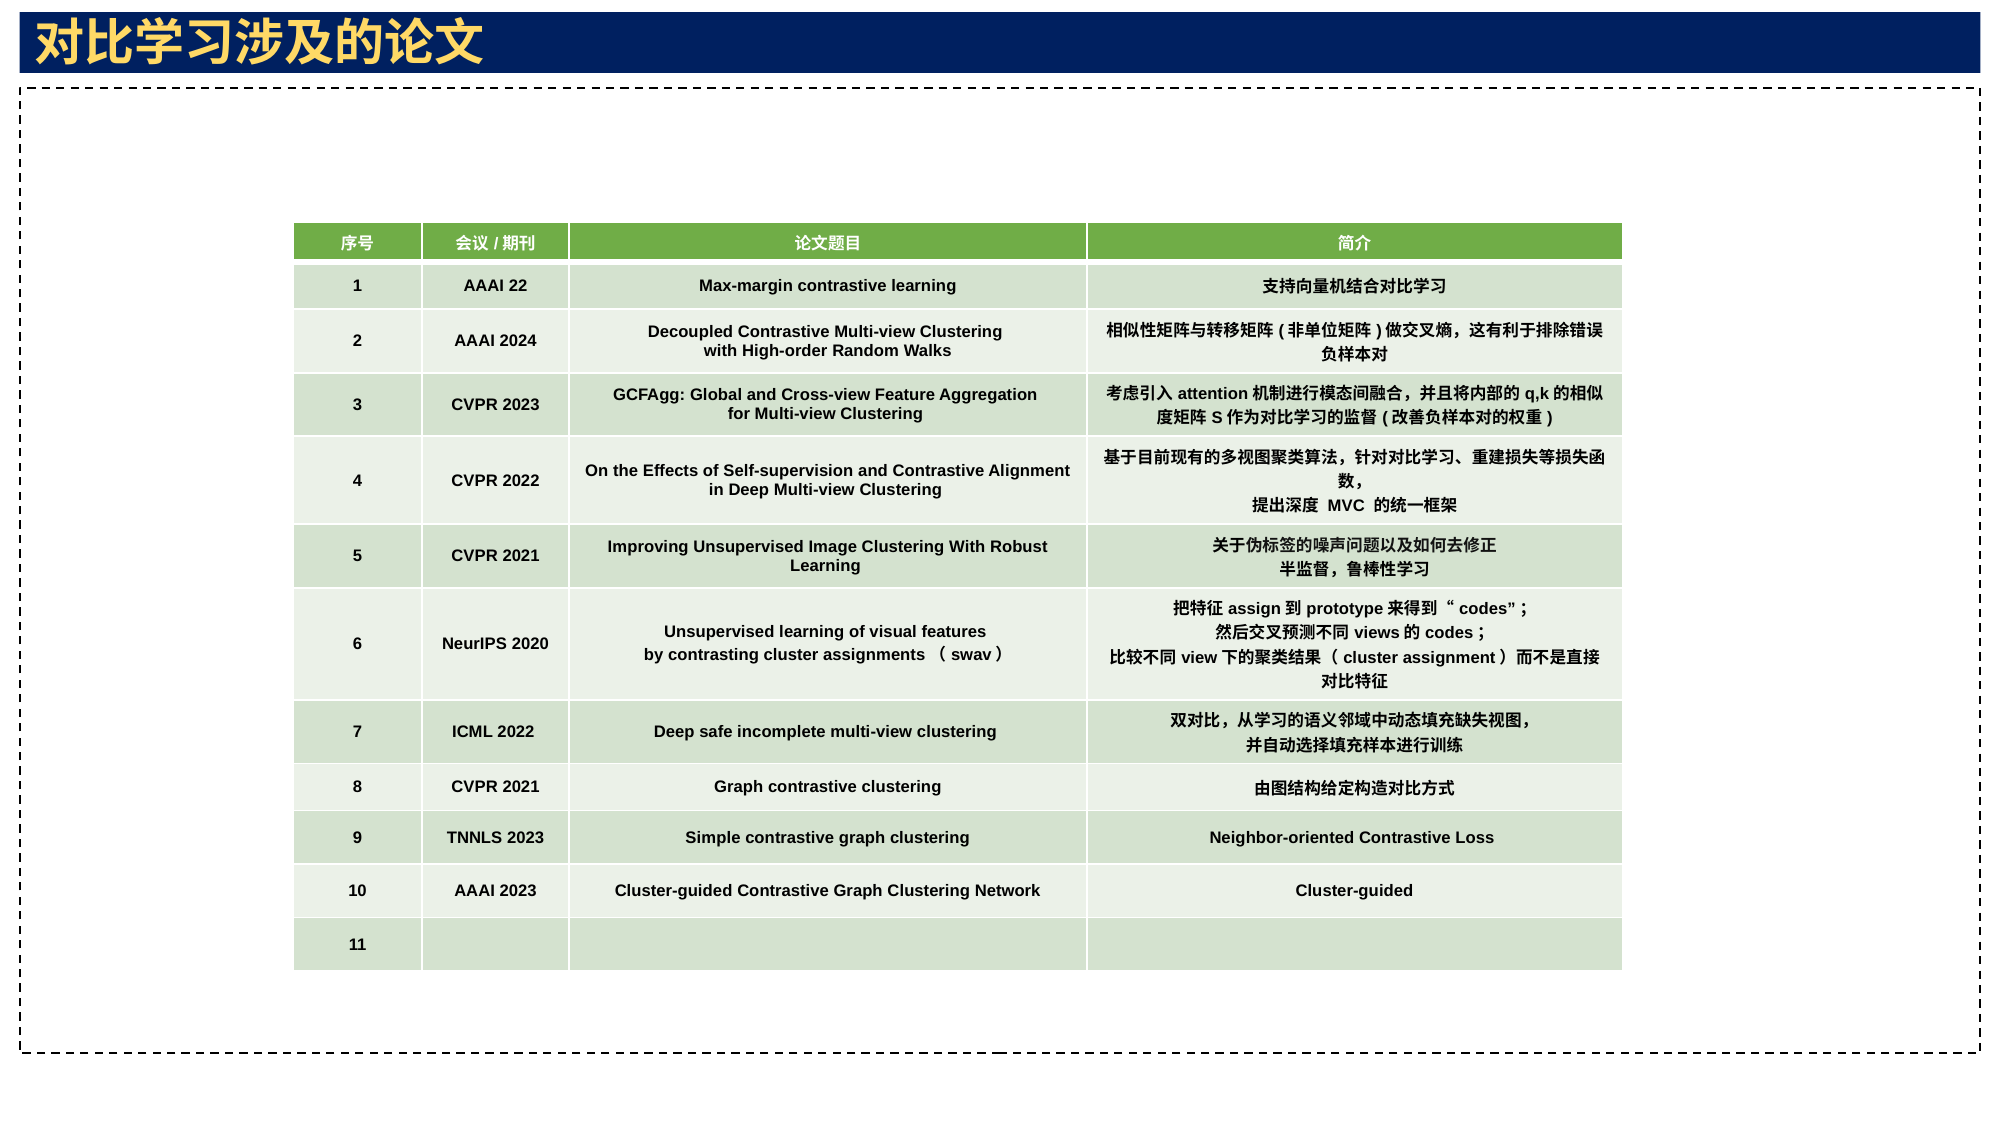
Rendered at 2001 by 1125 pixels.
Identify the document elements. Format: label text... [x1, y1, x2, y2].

table_cell Graph contrastive clustering [570, 764, 1086, 810]
table_cell Improving Unsupervised Image Clustering With Robust Learning [570, 525, 1086, 587]
table_cell 11 [294, 918, 421, 970]
table_cell 关于伪标签的噪声问题以及如何去修正 半监督，鲁棒性学习 [1088, 525, 1622, 587]
table_cell 由图结构给定构造对比方式 [1088, 764, 1622, 810]
table_header 会议/期刊 [423, 223, 568, 259]
table_cell AAAI 2024 [423, 310, 568, 372]
table_cell CVPR 2023 [423, 374, 568, 435]
table_cell 3 [294, 374, 421, 435]
table_header 序号 [294, 223, 421, 259]
table_cell 10 [294, 865, 421, 917]
table_cell 7 [294, 701, 421, 763]
table_cell [570, 918, 1086, 970]
table_cell AAAI 22 [423, 265, 568, 308]
table_cell 5 [294, 525, 421, 587]
table_cell Cluster-guided Contrastive Graph Clustering Network [570, 865, 1086, 917]
table_cell NeurIPS 2020 [423, 589, 568, 699]
table_cell Unsupervised learning of visual features by contrasting cluster assignments（swav） [570, 589, 1086, 699]
table_cell 把特征assign到prototype来得到“codes”； 然后交叉预测不同views的codes； 比较不同view下的聚类结果（cluster assignment）而不是直接对比特征 [1088, 589, 1622, 699]
table_header 论文题目 [570, 223, 1086, 259]
table_cell On the Effects of Self-supervision and Contrastive Alignment in Deep Multi-view Clustering [570, 437, 1086, 523]
table_cell 2 [294, 310, 421, 372]
table_cell 4 [294, 437, 421, 523]
table_cell ICML 2022 [423, 701, 568, 763]
table_cell CVPR 2022 [423, 437, 568, 523]
table_cell CVPR 2021 [423, 525, 568, 587]
table_cell Max-margin contrastive learning [570, 265, 1086, 308]
table_cell Deep safe incomplete multi-view clustering [570, 701, 1086, 763]
table_cell Decoupled Contrastive Multi-view Clustering with High-order Random Walks [570, 310, 1086, 372]
table_cell Cluster-guided [1088, 865, 1622, 917]
table_cell 考虑引入attention机制进行模态间融合，并且将内部的q,k的相似度矩阵S作为对比学习的监督(改善负样本对的权重) [1088, 374, 1622, 435]
table_header 简介 [1088, 223, 1622, 259]
table_cell GCFAgg: Global and Cross-view Feature Aggregation for Multi-view Clustering [570, 374, 1086, 435]
table_cell 相似性矩阵与转移矩阵(非单位矩阵)做交叉熵，这有利于排除错误负样本对 [1088, 310, 1622, 372]
table_cell Neighbor-oriented Contrastive Loss [1088, 811, 1622, 863]
table_cell CVPR 2021 [423, 764, 568, 810]
table_cell 9 [294, 811, 421, 863]
table_cell 双对比，从学习的语义邻域中动态填充缺失视图， 并自动选择填充样本进行训练 [1088, 701, 1622, 763]
table_cell AAAI 2023 [423, 865, 568, 917]
table_cell [423, 918, 568, 970]
table_cell 6 [294, 589, 421, 699]
table_cell Simple contrastive graph clustering [570, 811, 1086, 863]
table_cell 基于目前现有的多视图聚类算法，针对对比学习、重建损失等损失函数， 提出深度 MVC 的统一框架 [1088, 437, 1622, 523]
list 对比学习涉及的论文 [19, 10, 1941, 71]
table_cell 1 [294, 265, 421, 308]
table_cell [1088, 918, 1622, 970]
table_cell 支持向量机结合对比学习 [1088, 265, 1622, 308]
table_cell TNNLS 2023 [423, 811, 568, 863]
table_cell 8 [294, 764, 421, 810]
